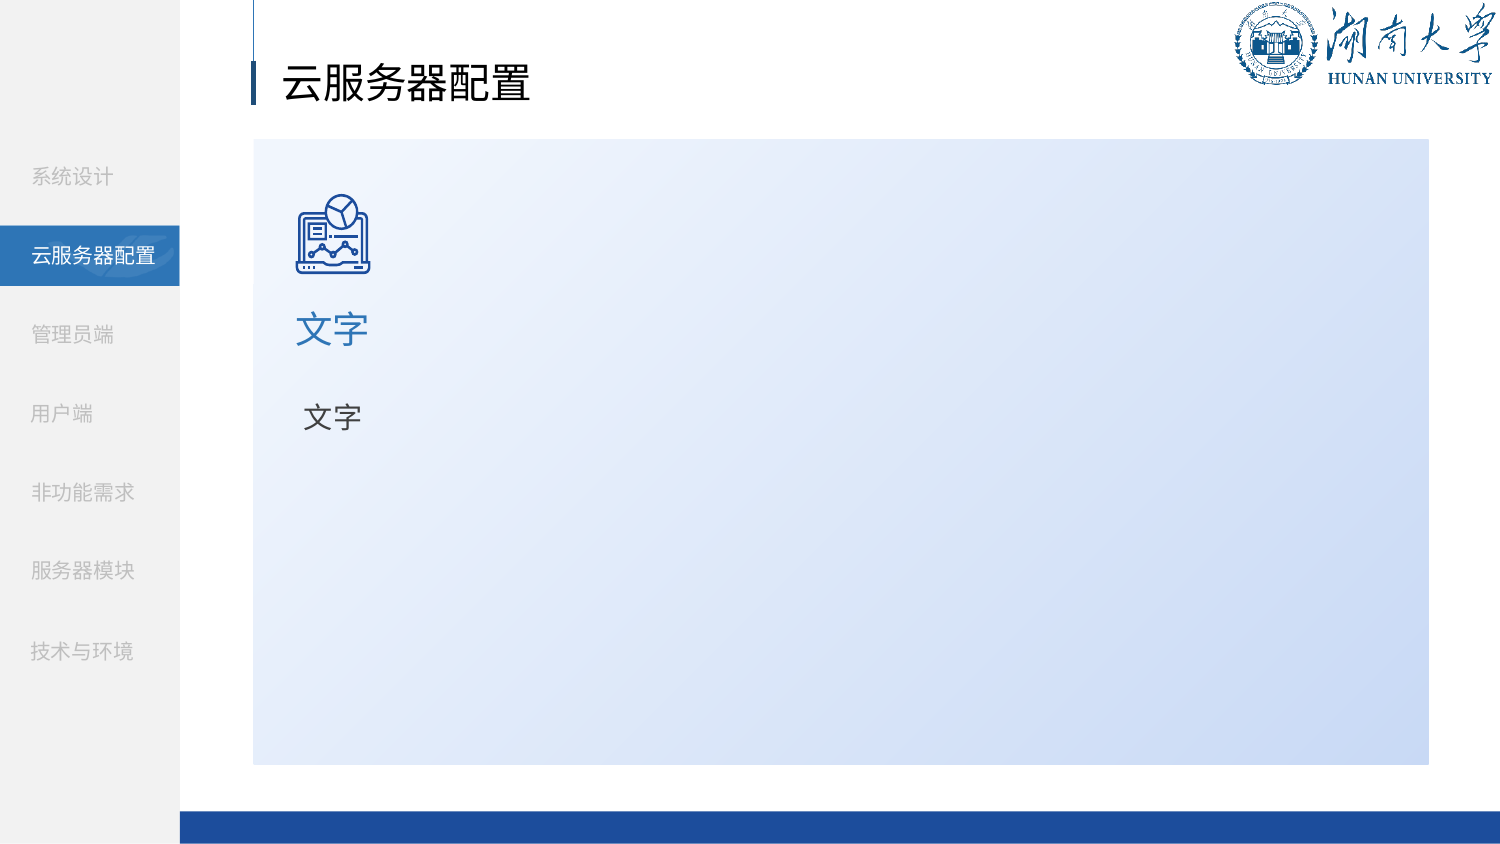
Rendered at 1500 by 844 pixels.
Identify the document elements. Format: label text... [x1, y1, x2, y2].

text_box [179, 810, 1500, 844]
picture [1231, 0, 1500, 88]
text_box 服务器模块 [16, 550, 150, 591]
text_box 系统设计 [16, 156, 129, 196]
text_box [295, 193, 371, 275]
text_box [0, 0, 181, 844]
text_box 文字 [280, 298, 751, 359]
text_box 管理员端 [16, 313, 129, 354]
text_box [252, 139, 1430, 766]
text_box 文字 [289, 381, 760, 442]
text_box 技术与环境 [15, 631, 151, 671]
picture [0, 225, 180, 286]
text_box 云服务器配置 [266, 49, 821, 115]
text_box 用户端 [16, 392, 109, 433]
text_box 非功能需求 [16, 471, 150, 512]
